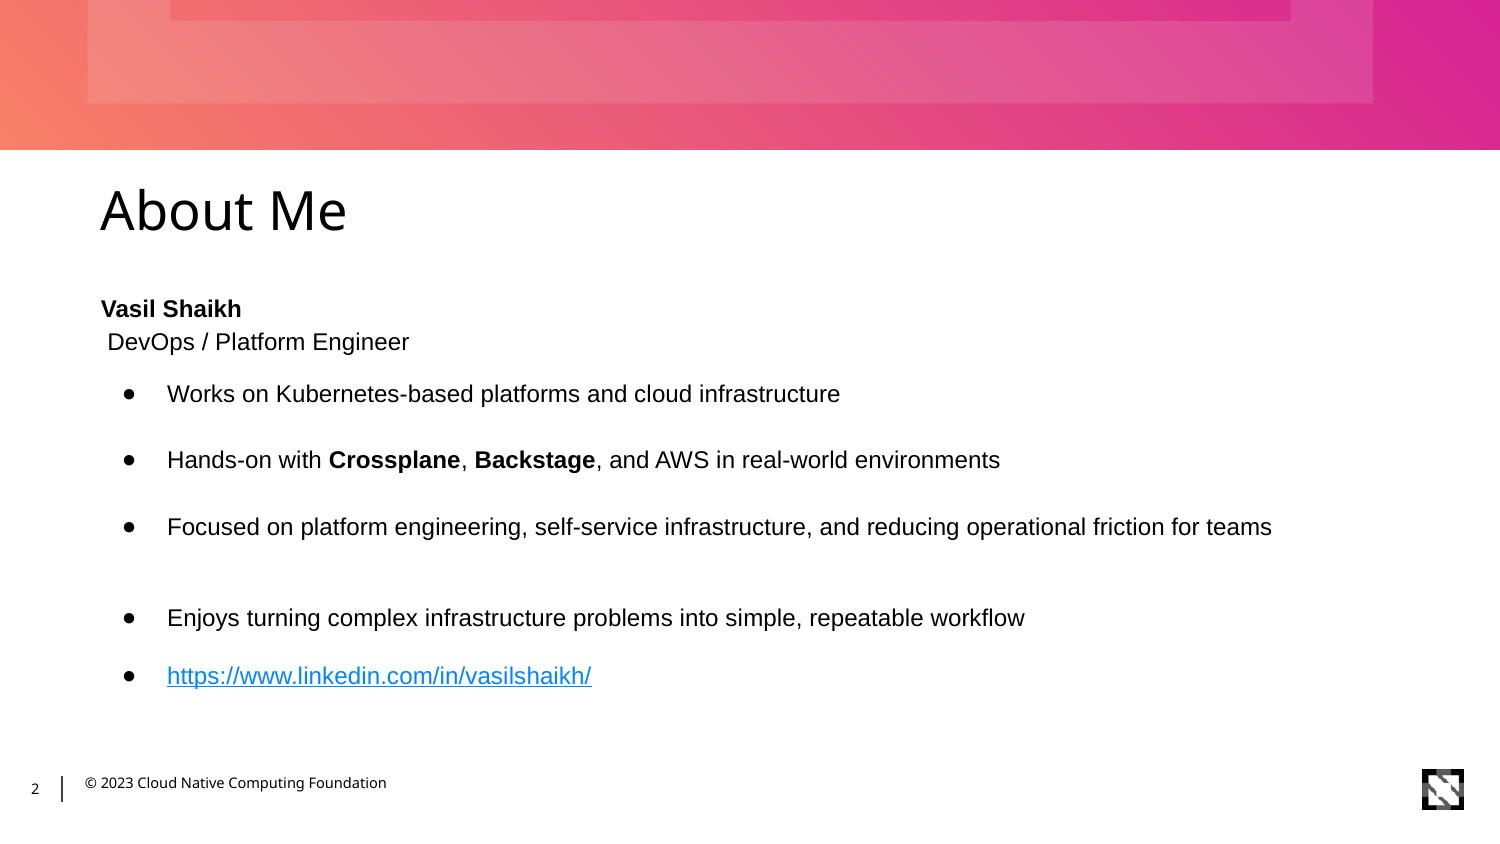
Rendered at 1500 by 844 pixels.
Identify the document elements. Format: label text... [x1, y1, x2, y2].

list Vasil Shaikh DevOps / Platform Engineer Works on Kubernetes-based platforms and cloud infrastructure Hands-on with Crossplane, Backstage, and AWS in real-world environments Focused on platform engineering, self-service infrastructure, and reducing operational friction for teams Enjoys turning complex infrastructure problems into simple, repeatable workflow https://www.linkedin.com/in/vasilshaikh/ [85, 273, 1437, 707]
title About Me [85, 160, 1437, 273]
picture [1422, 769, 1464, 810]
